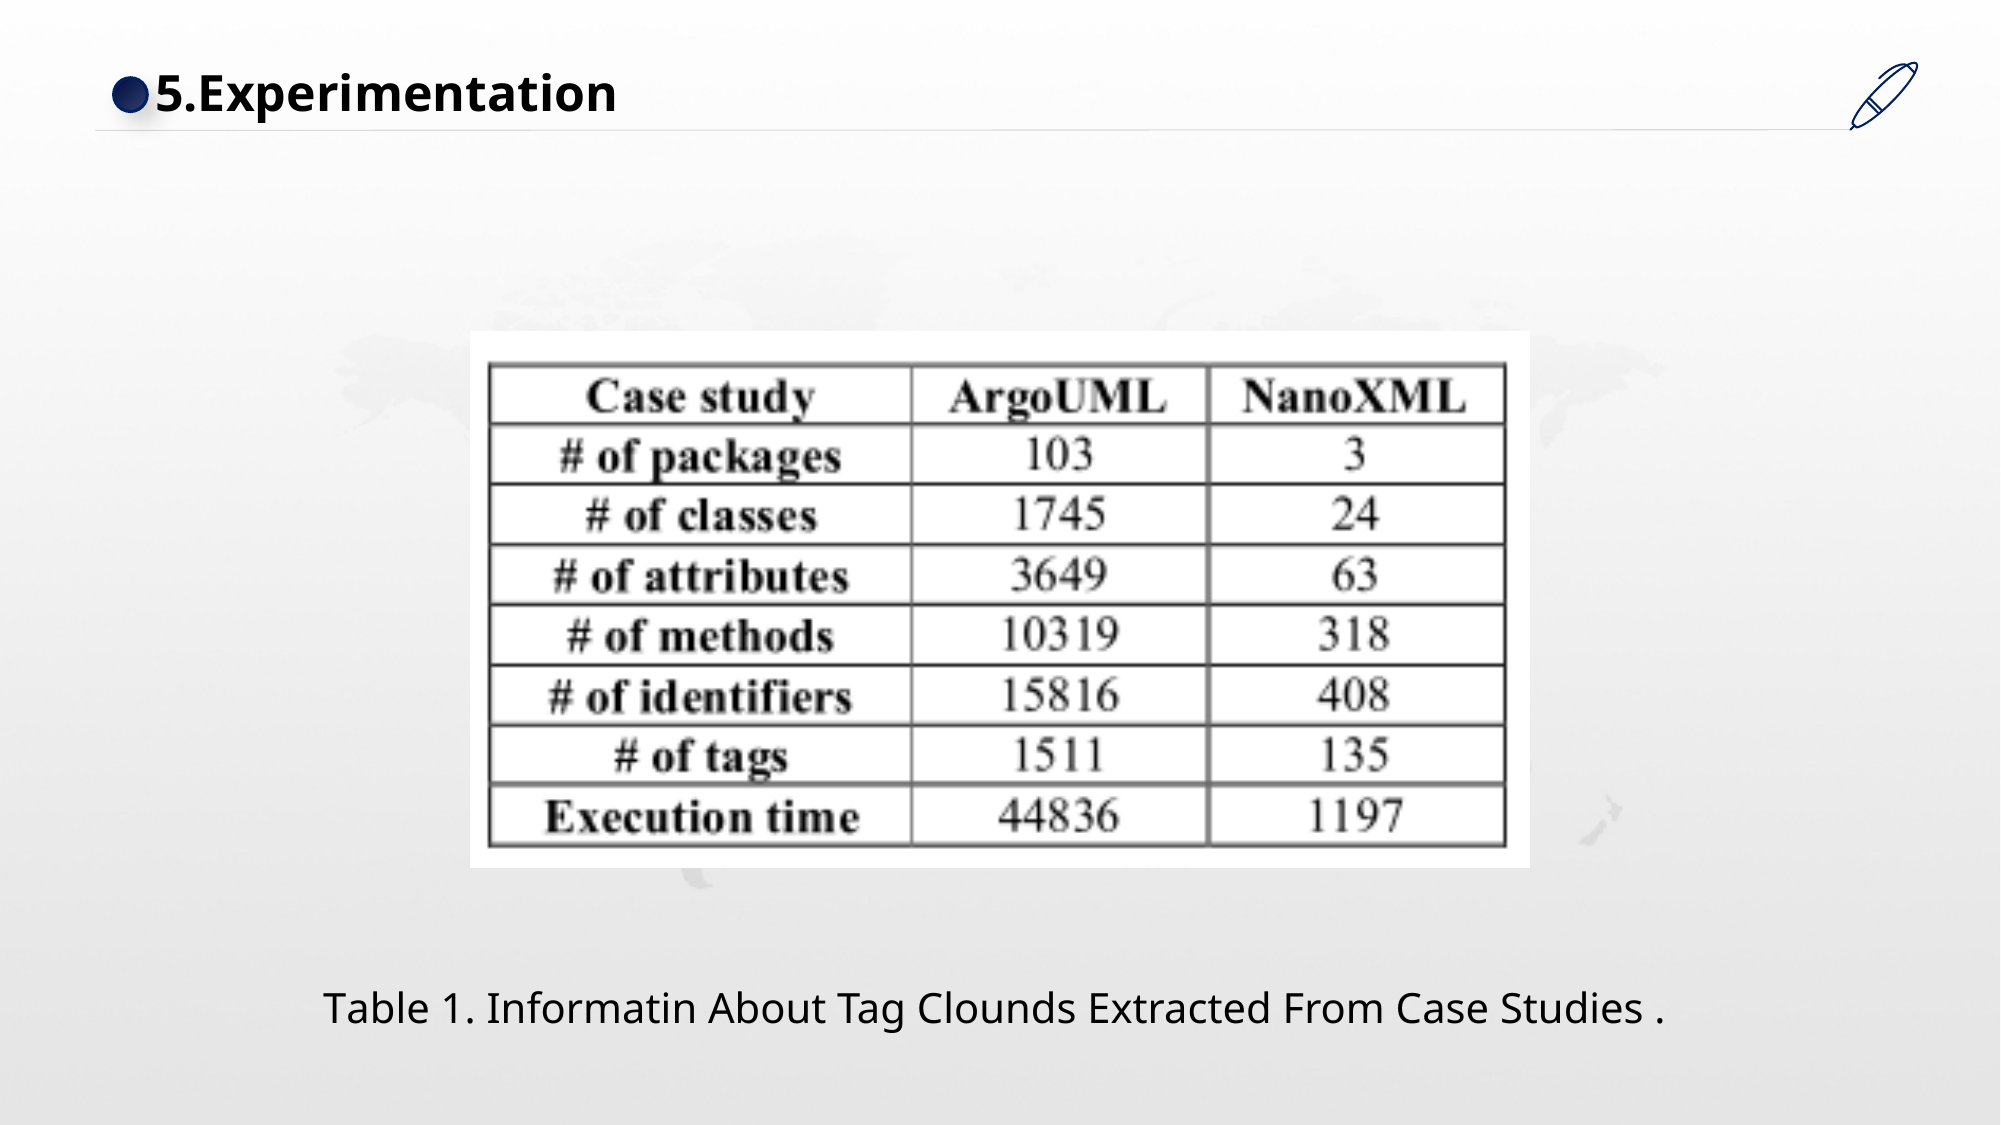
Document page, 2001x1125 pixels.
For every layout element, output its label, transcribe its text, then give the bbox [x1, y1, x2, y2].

text_box 5.Experimentation [127, 54, 646, 129]
text_box Table 1. Informatin About Tag Clounds Extracted From Case Studies . [0, 974, 2000, 1040]
picture [0, 0, 2001, 1125]
text_box [1851, 62, 1918, 130]
text_box [112, 76, 149, 113]
